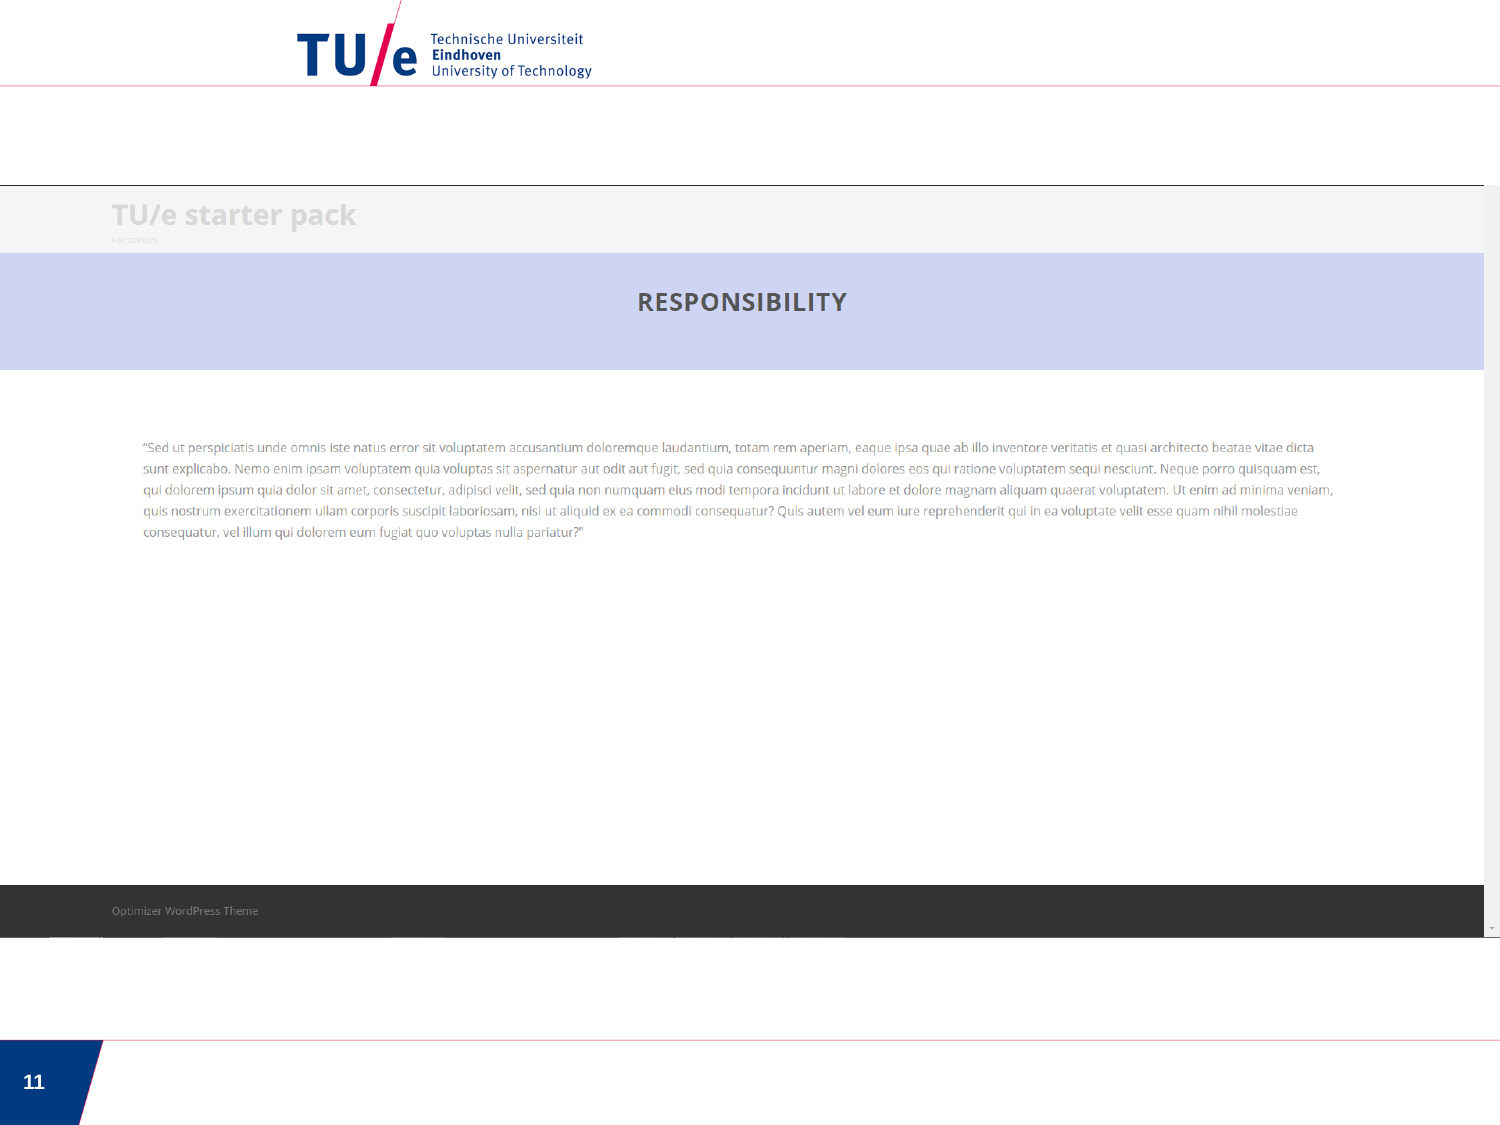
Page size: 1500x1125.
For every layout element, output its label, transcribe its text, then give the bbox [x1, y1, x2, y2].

picture [0, 0, 1500, 1125]
slide_number 11 [8, 1061, 95, 1108]
